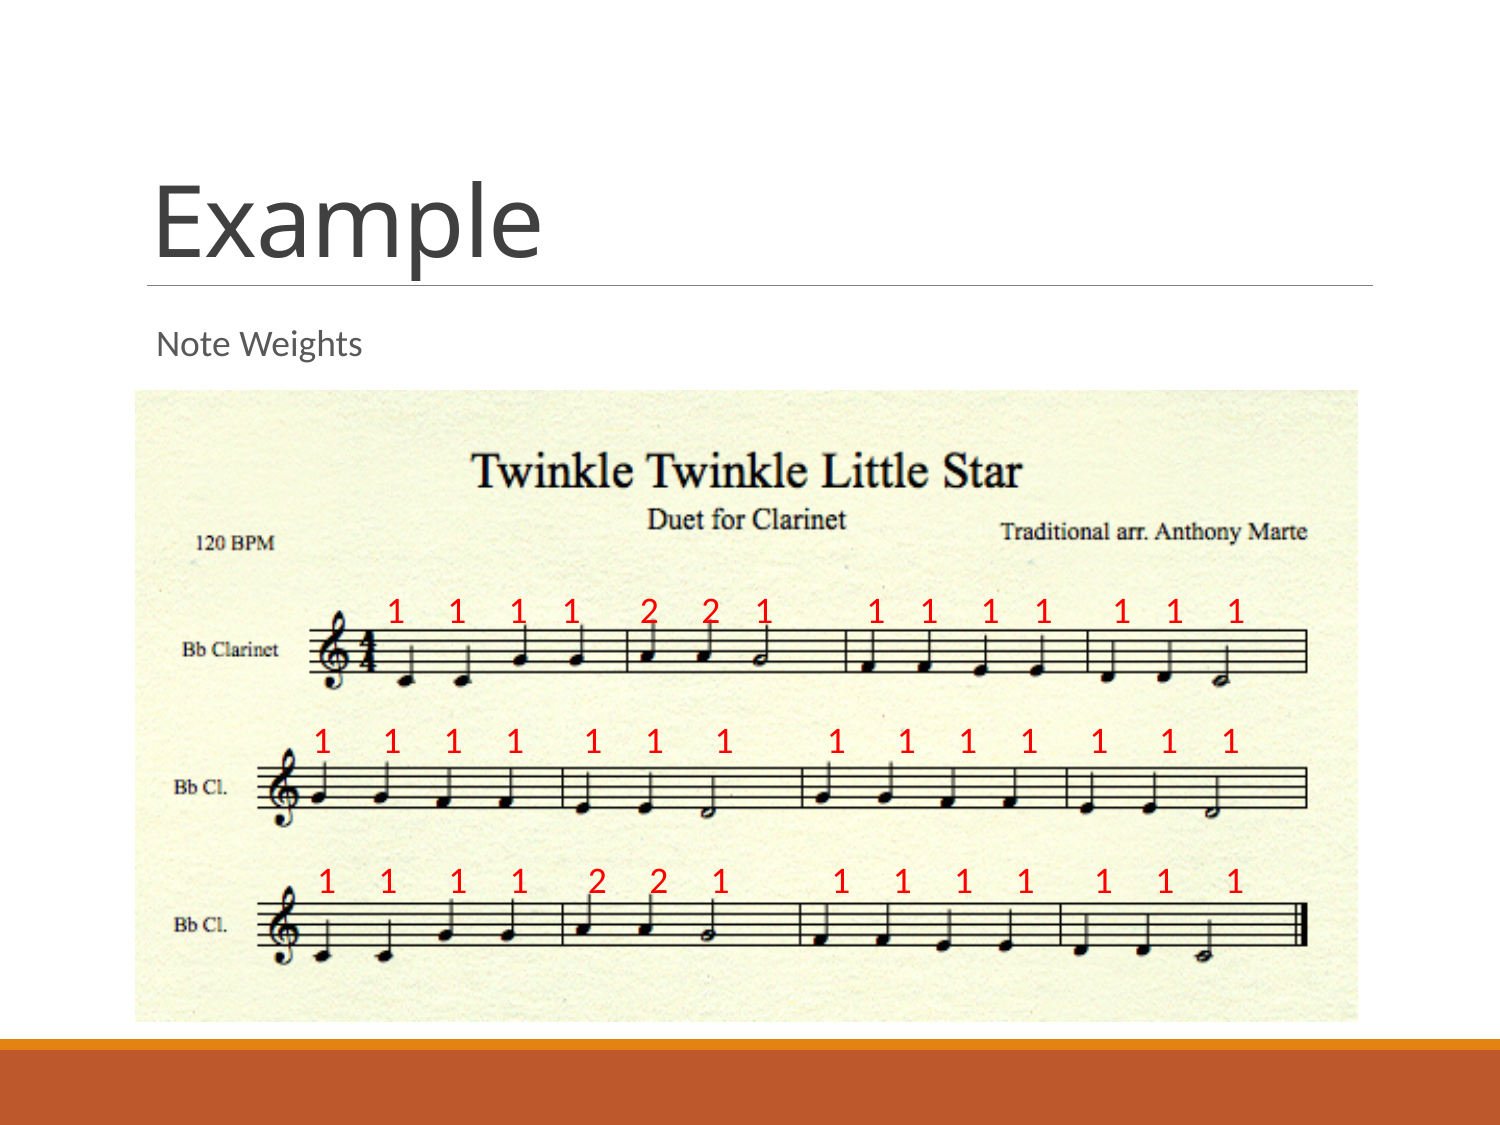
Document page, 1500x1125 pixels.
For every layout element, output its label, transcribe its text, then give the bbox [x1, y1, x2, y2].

text_box Note Weights [141, 311, 379, 372]
picture [134, 390, 1359, 1023]
title Example [135, 47, 1373, 285]
